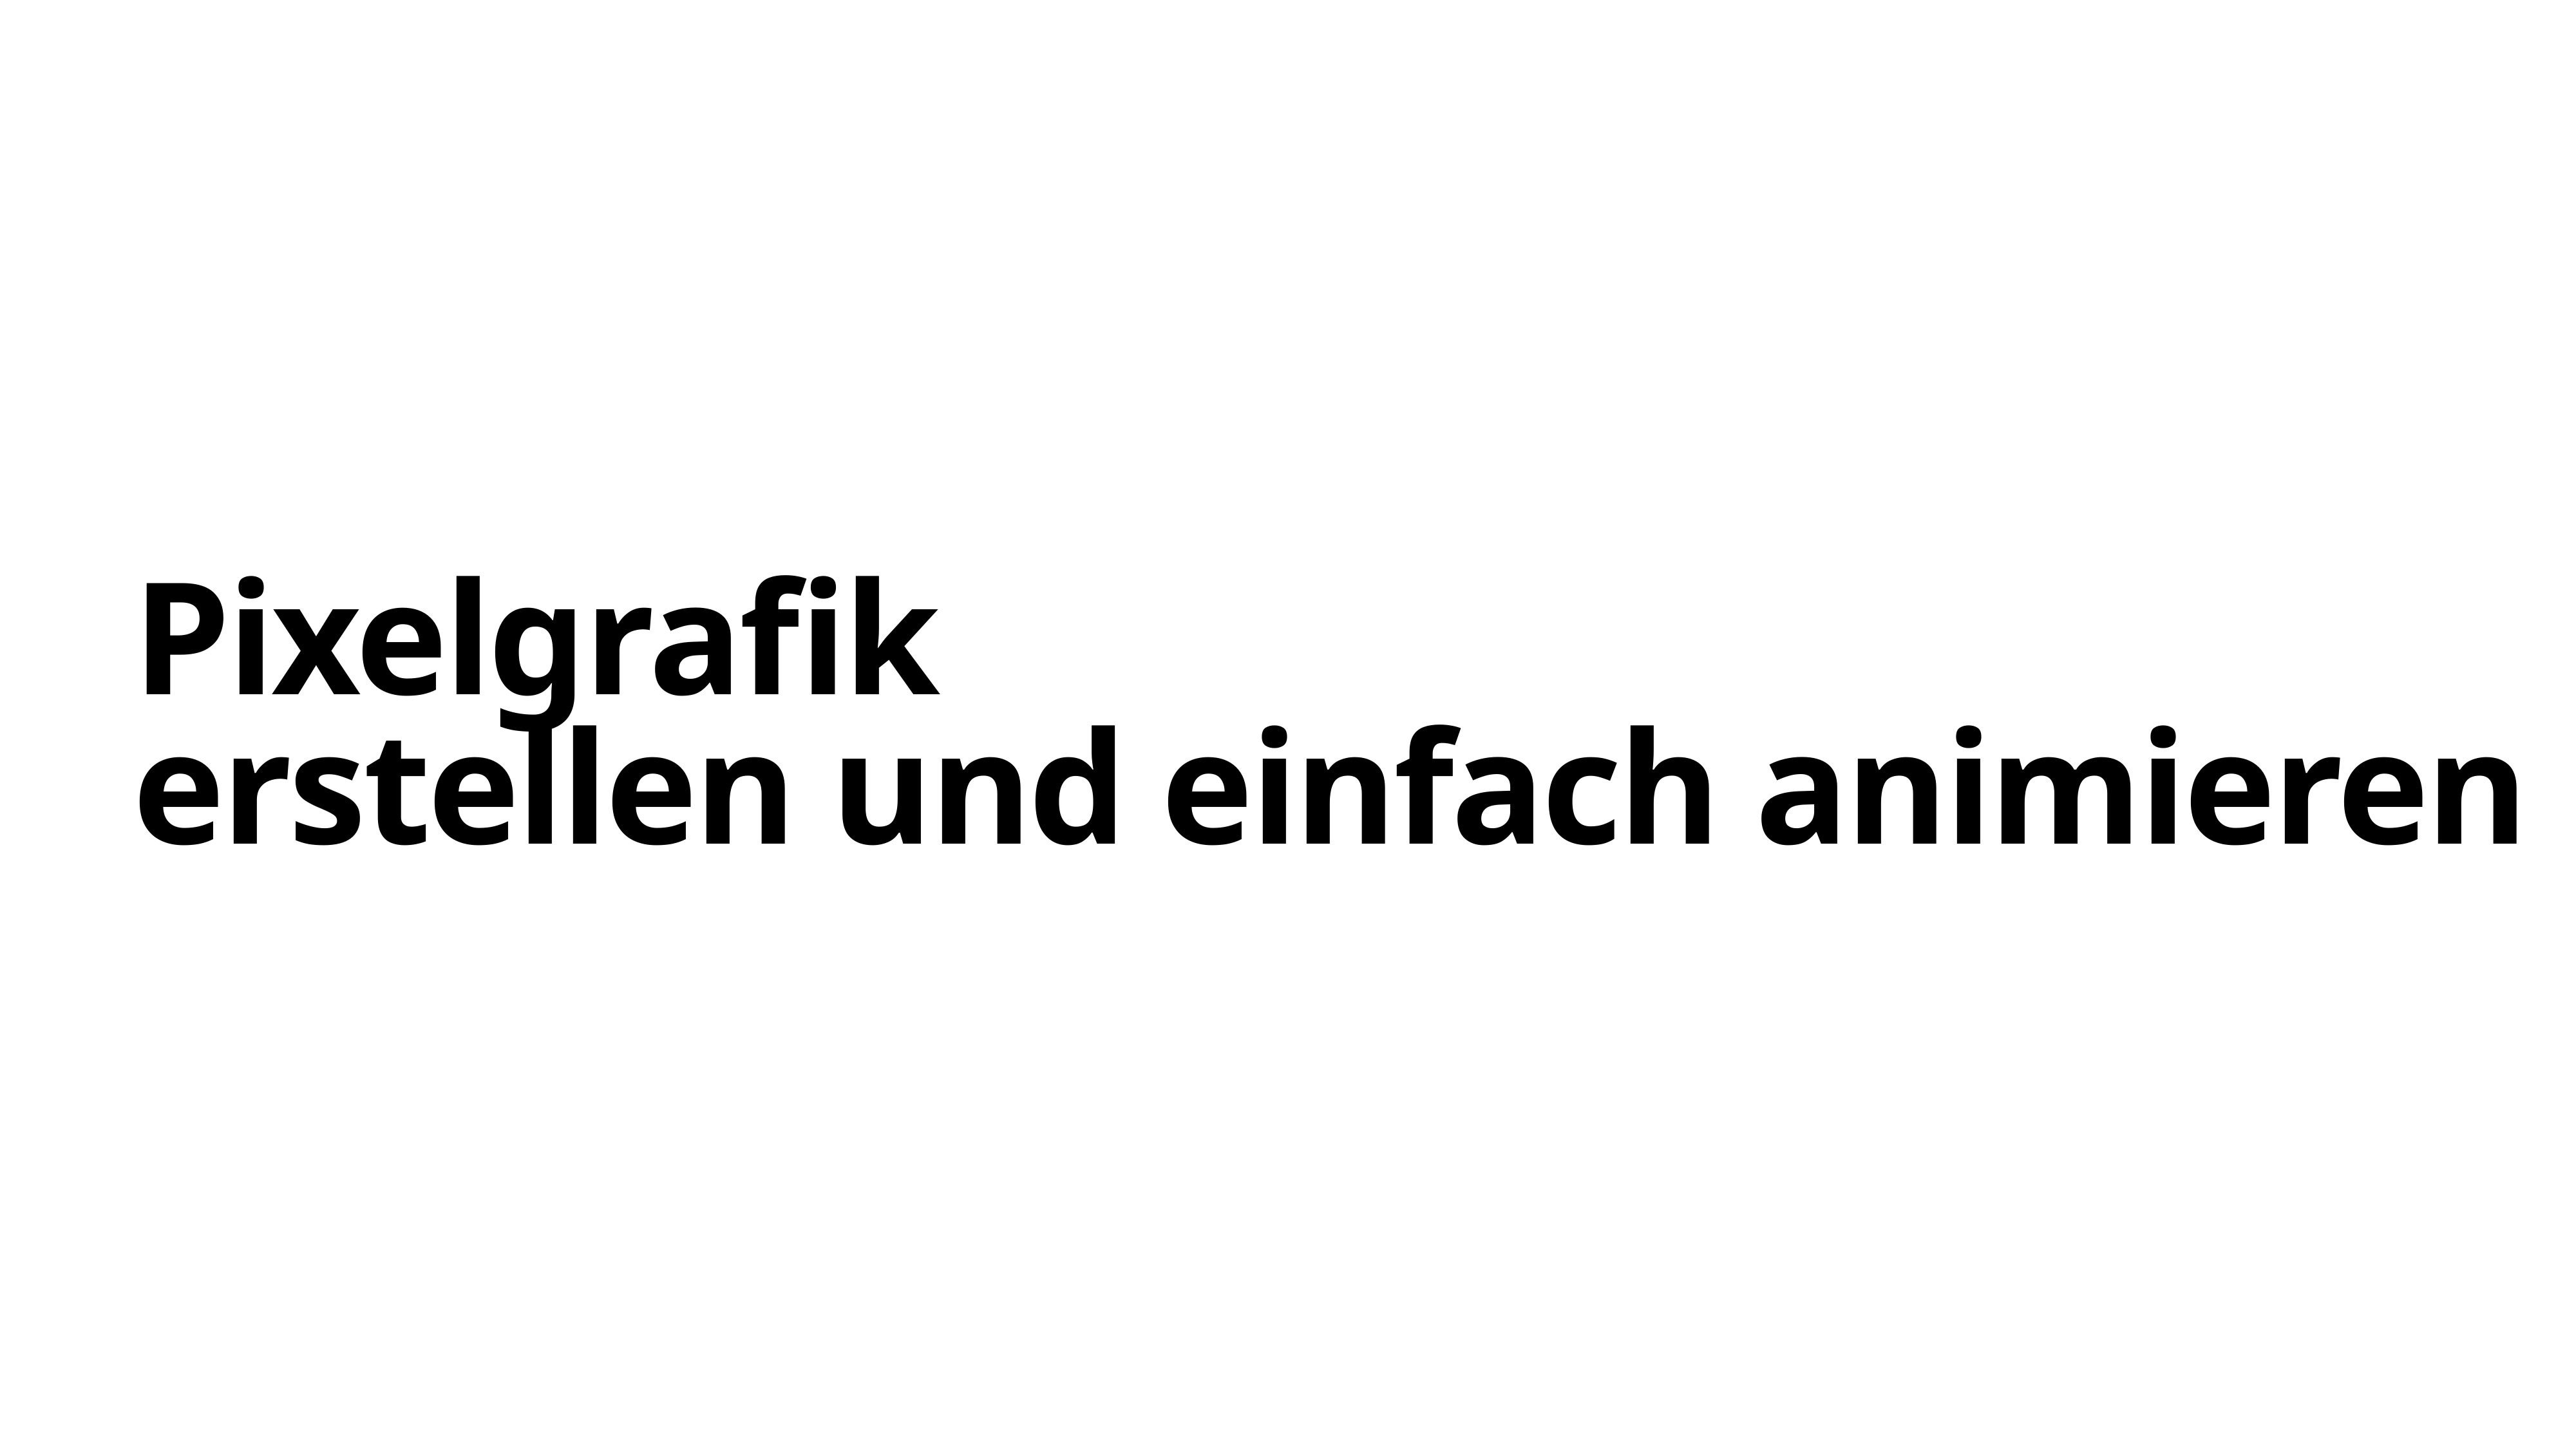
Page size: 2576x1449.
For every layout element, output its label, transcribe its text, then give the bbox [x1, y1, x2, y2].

title Pixelgrafik erstellen und einfach animieren [127, 333, 2576, 1116]
